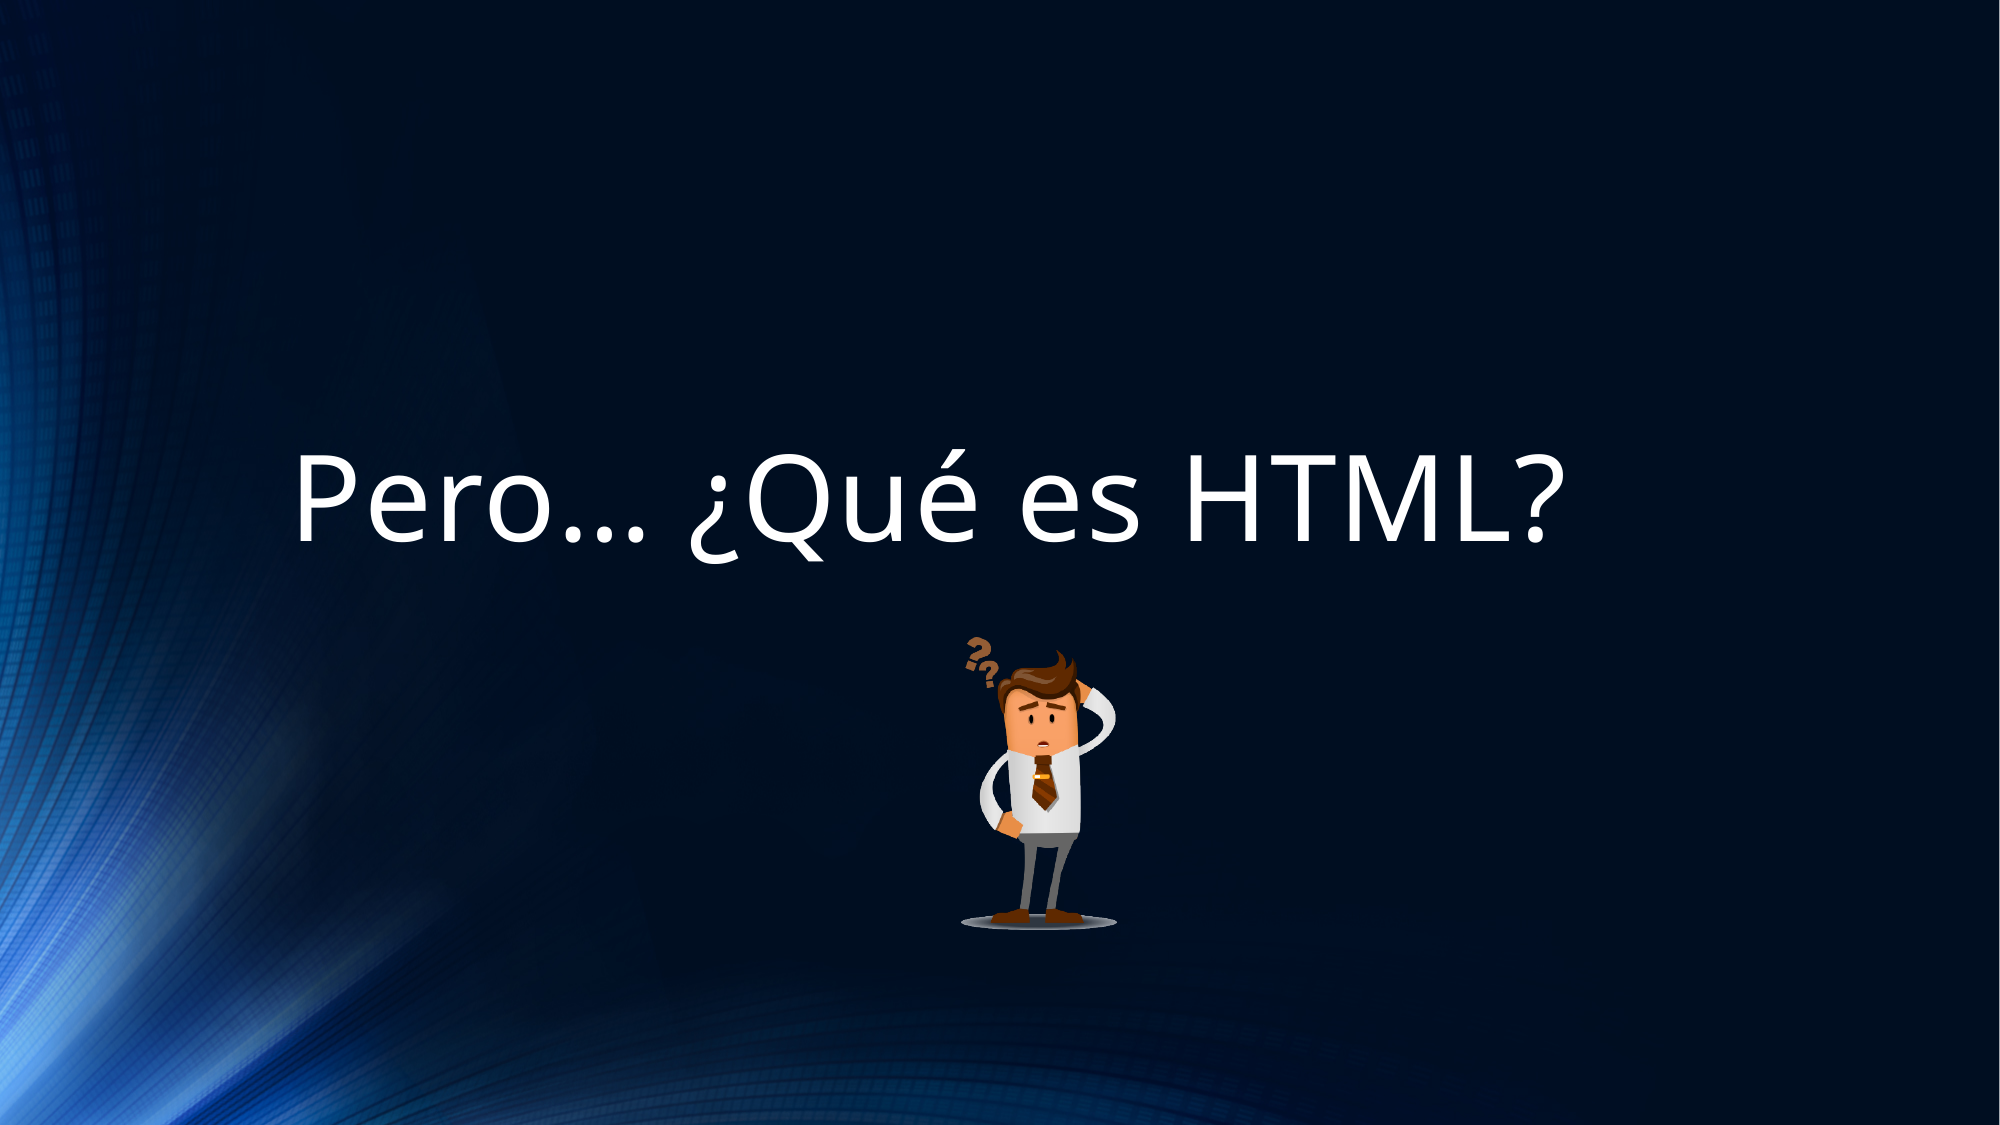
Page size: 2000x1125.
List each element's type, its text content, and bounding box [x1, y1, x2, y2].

picture [0, 0, 2000, 1125]
title Pero… ¿Qué es HTML? [274, 350, 1775, 575]
